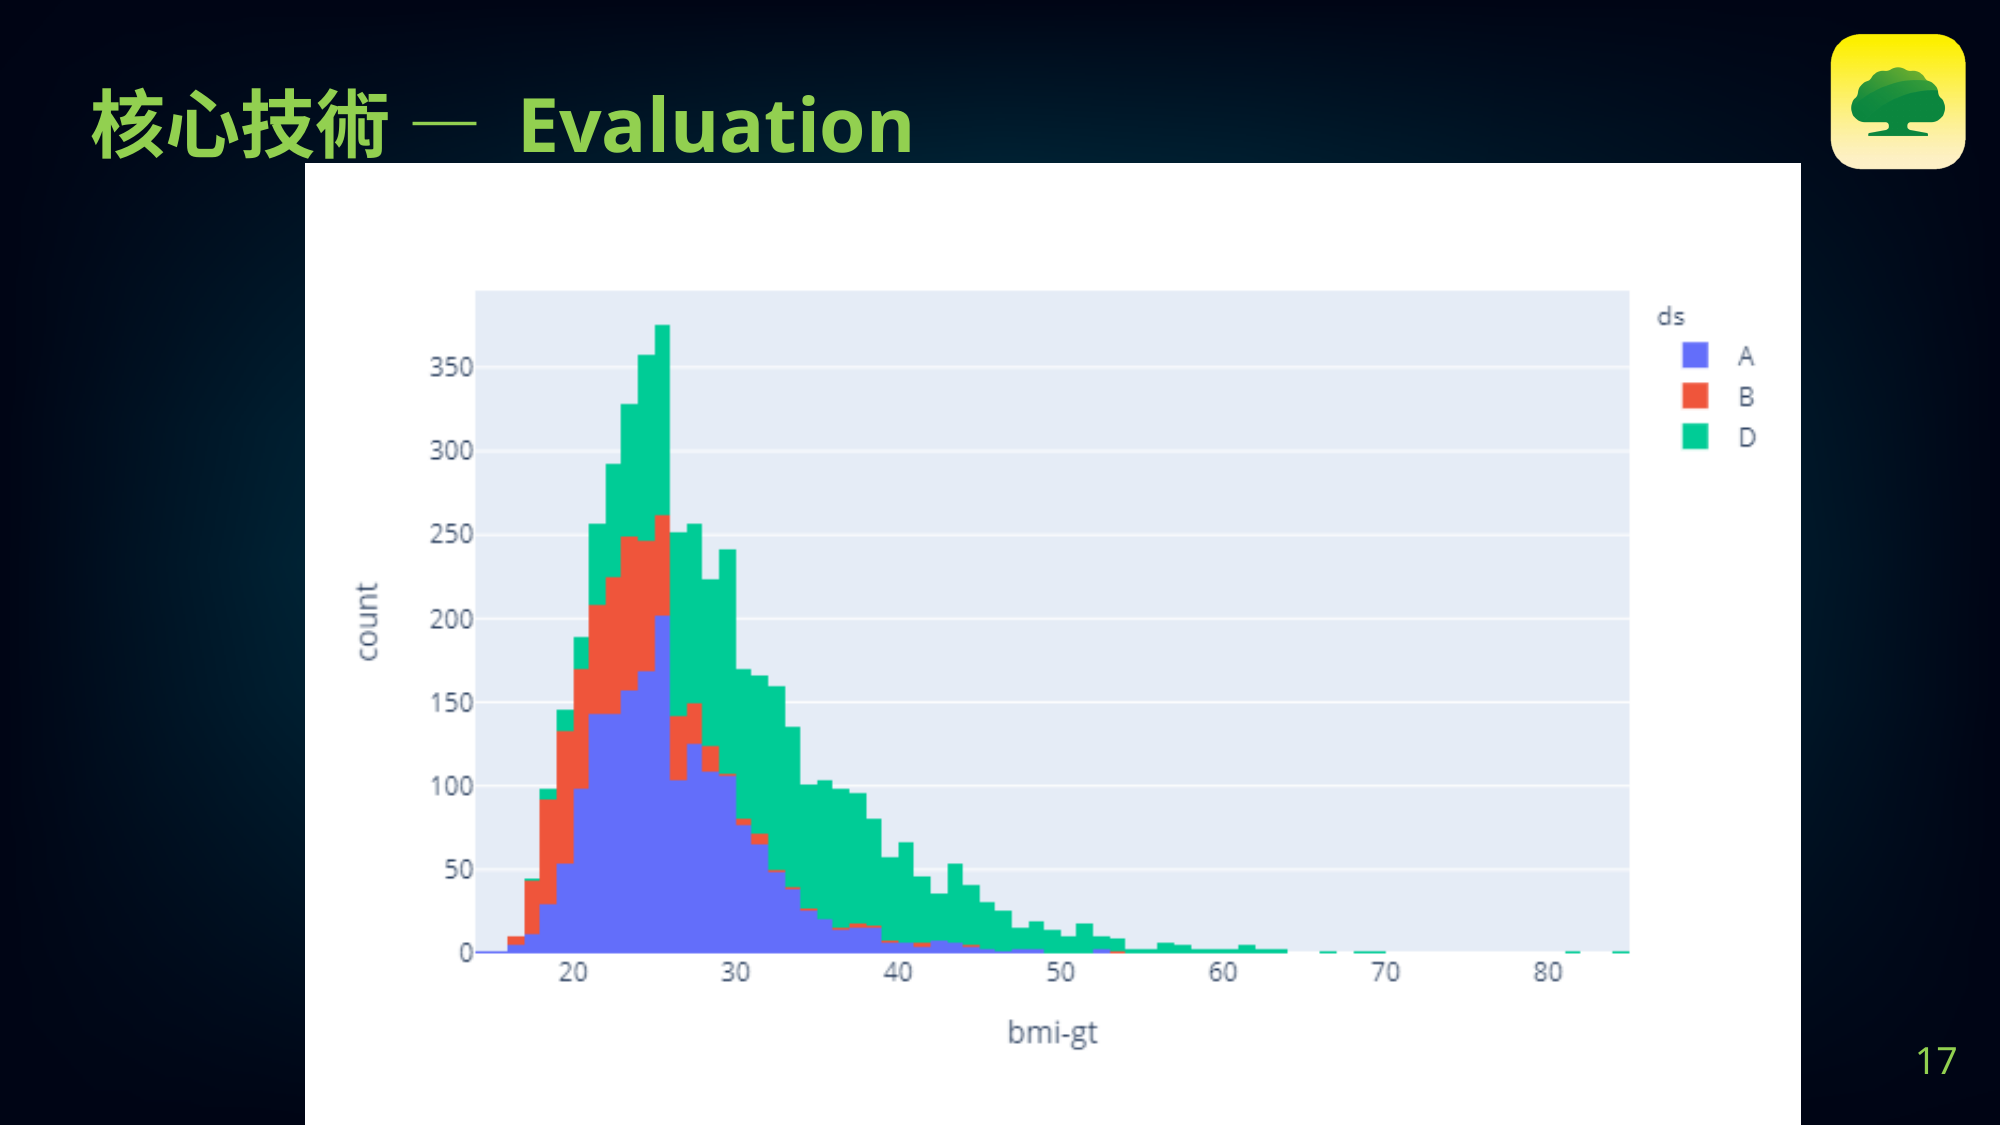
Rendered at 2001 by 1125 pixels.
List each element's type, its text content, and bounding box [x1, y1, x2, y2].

slide_number 17 [1853, 1019, 1974, 1106]
text_box 核心技術 — Evaluation [75, 52, 986, 223]
picture [0, 0, 2000, 1125]
